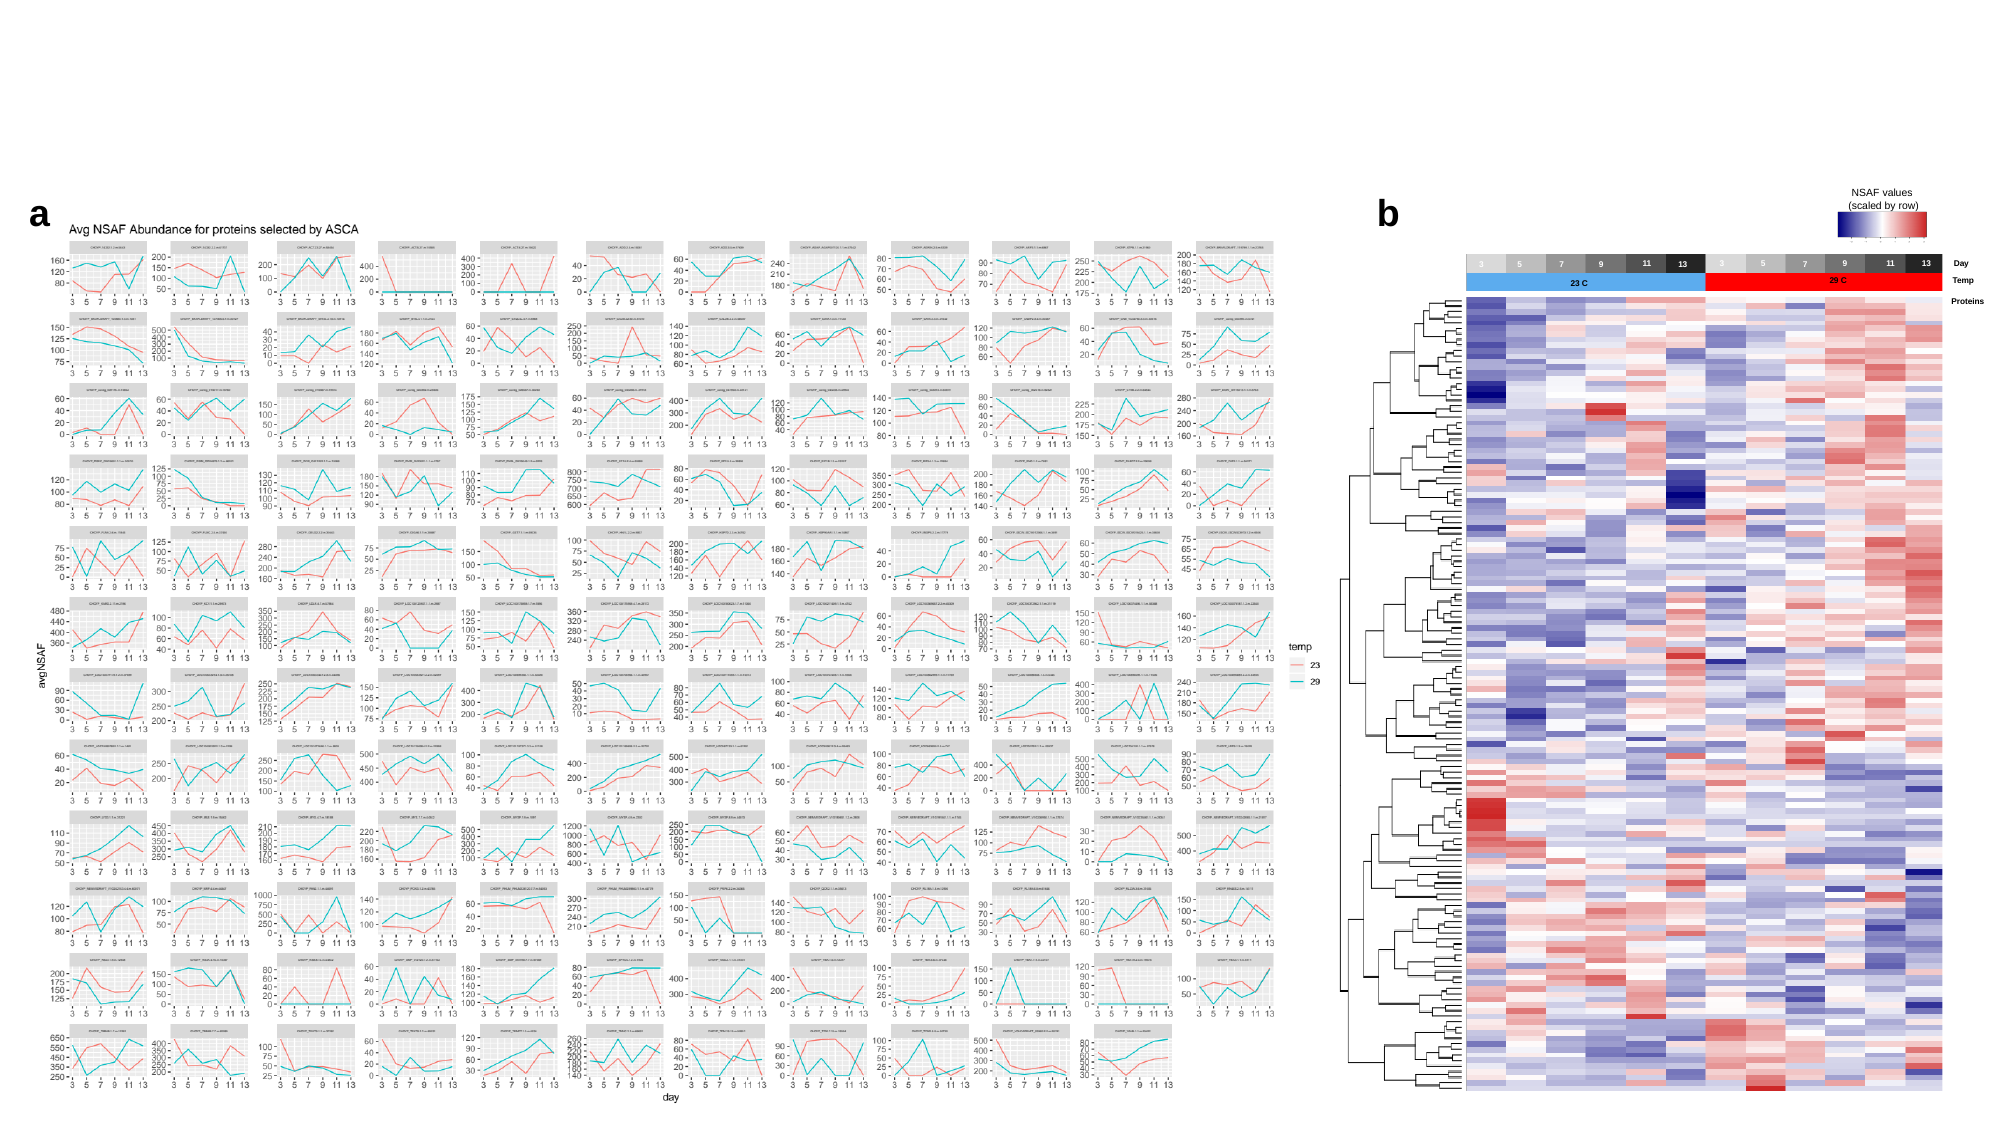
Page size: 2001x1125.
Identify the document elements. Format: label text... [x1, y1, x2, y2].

picture [32, 219, 1943, 1107]
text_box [1464, 179, 2000, 314]
text_box b [1362, 181, 1415, 242]
text_box a [14, 181, 65, 242]
